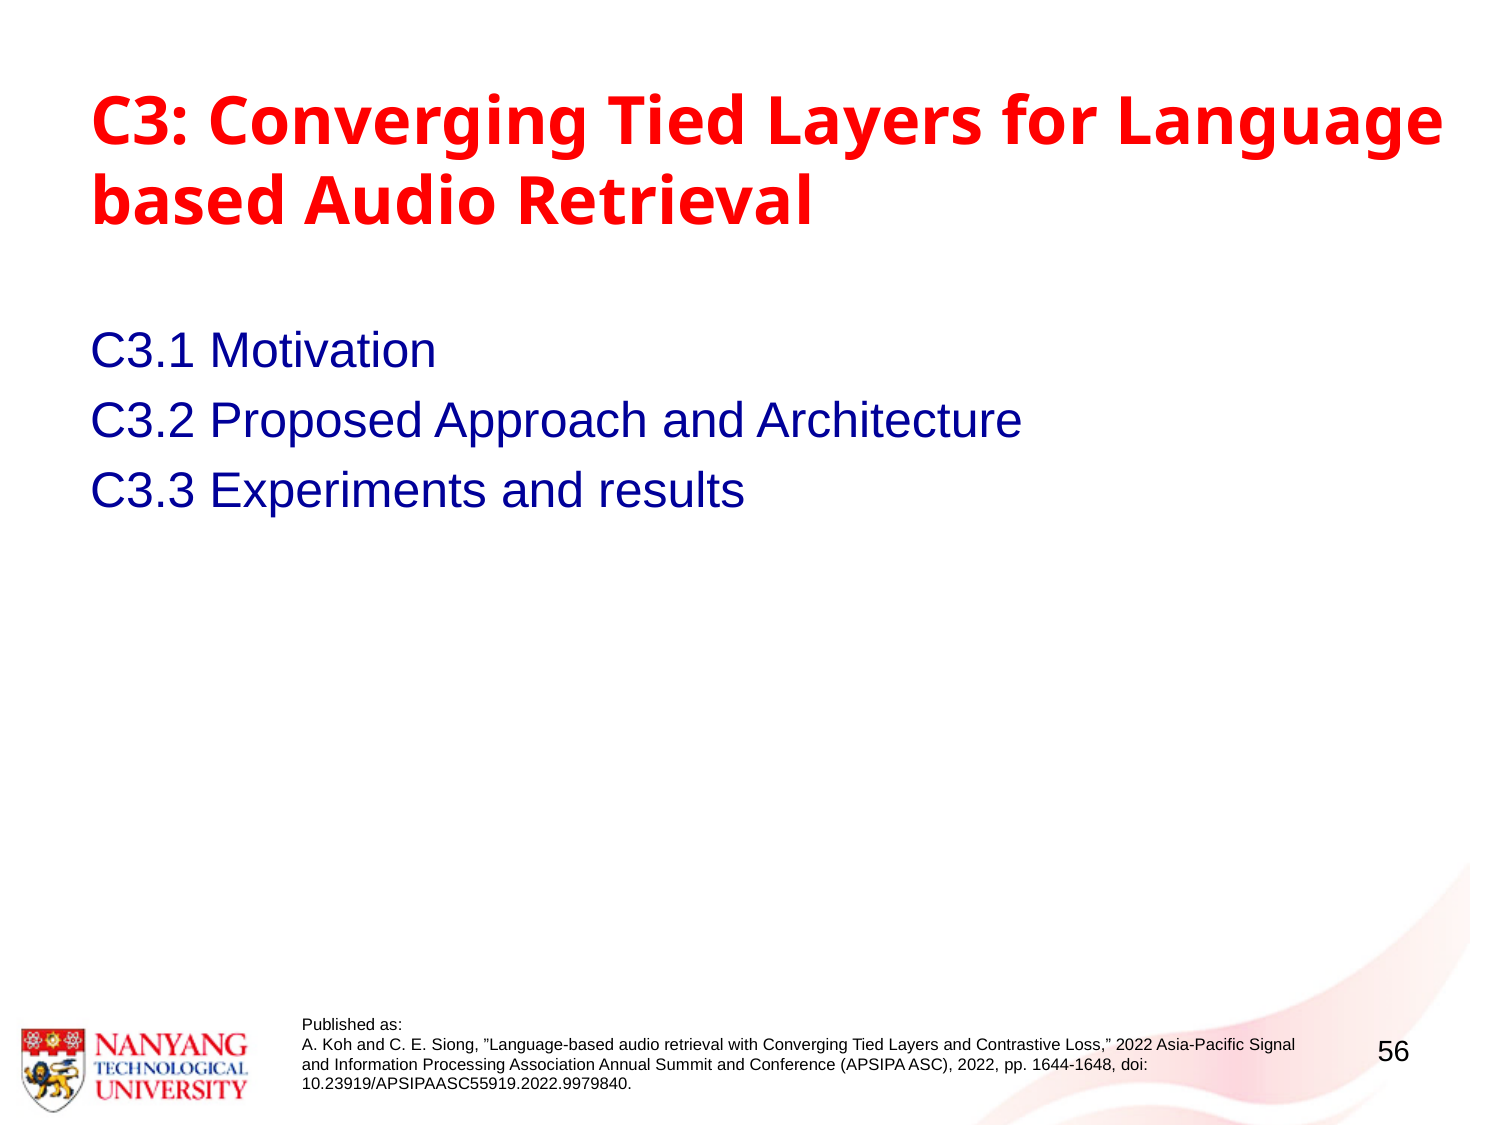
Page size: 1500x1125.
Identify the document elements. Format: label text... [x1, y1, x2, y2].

list C3.1 Motivation C3.2 Proposed Approach and Architecture C3.3 Experiments and results [74, 310, 1455, 1006]
title C3: Converging Tied Layers for Language based Audio Retrieval [74, 129, 1467, 268]
picture [0, 1, 1470, 1125]
text_box Published as: A. Koh and C. E. Siong, ”Language-based audio retrieval with Converging Tied Layers and Contrastive Loss,” 2022 Asia-Pacific Signal and Information Processing Association Annual Summit and Conference (APSIPA ASC), 2022, pp. 1644-1648, doi: 10.23919/APSIPAASC55919.2022.9979840. [286, 1006, 1314, 1101]
slide_number 56 [1074, 1024, 1426, 1103]
